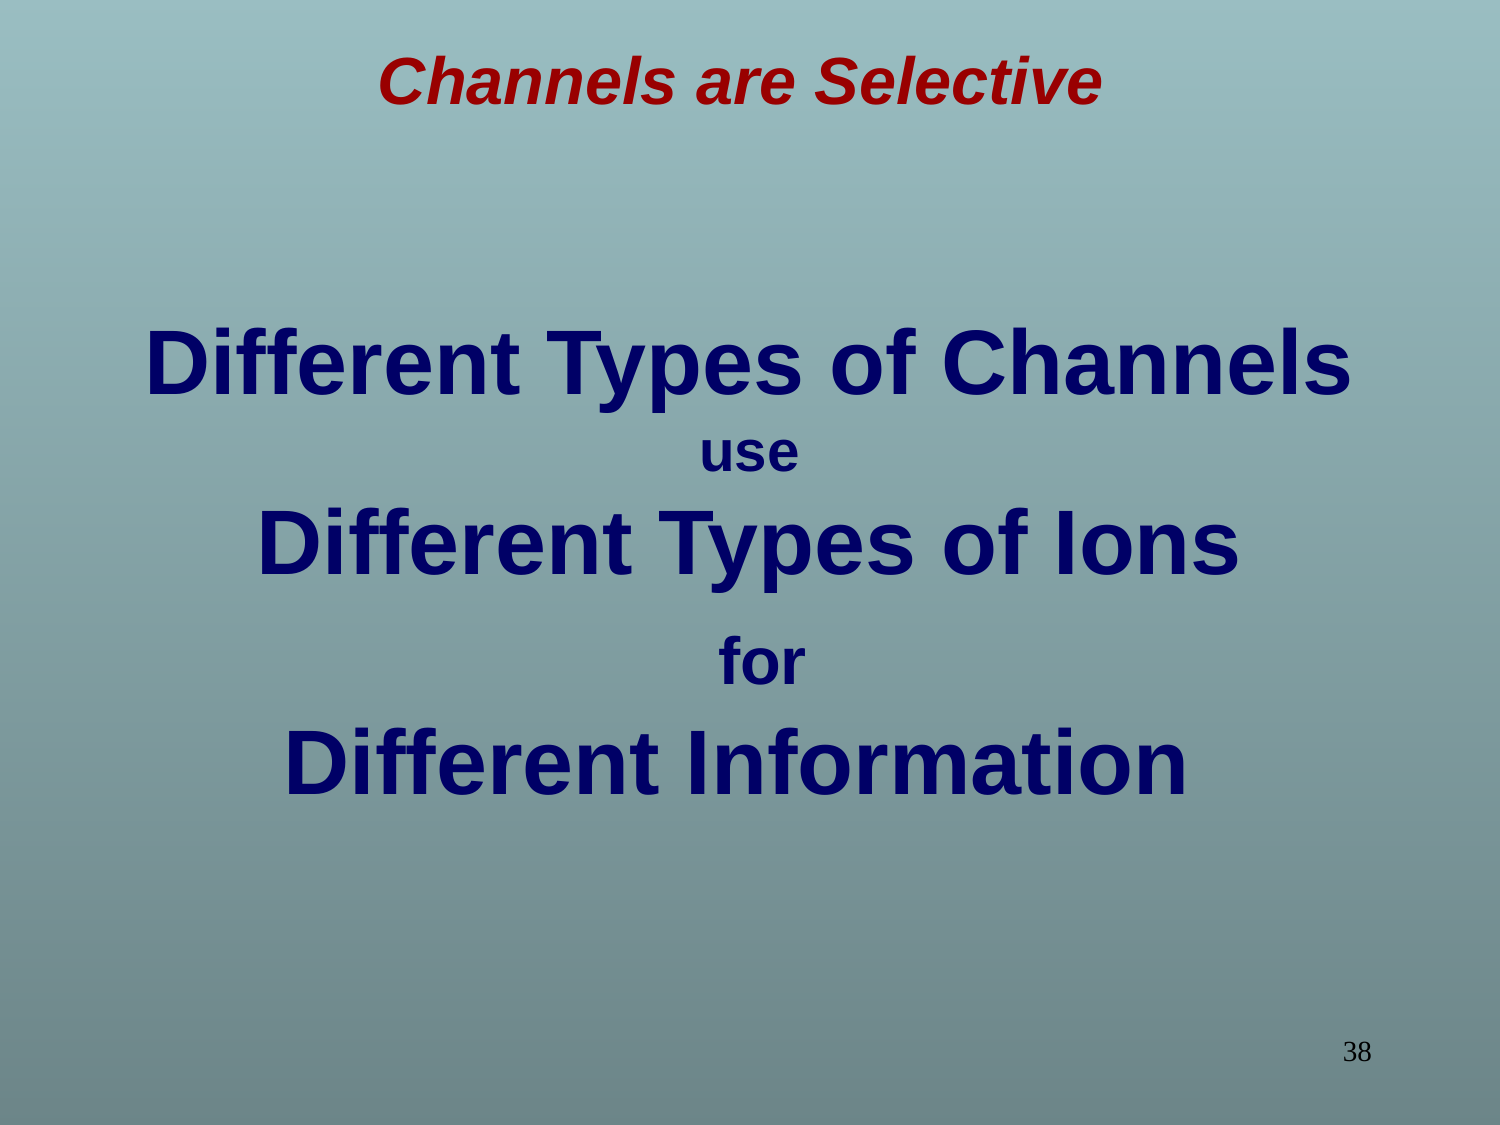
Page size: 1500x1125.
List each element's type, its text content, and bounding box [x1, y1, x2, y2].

text_box Channels are Selective [0, 30, 1500, 126]
slide_number 38 [1074, 1024, 1388, 1101]
text_box Different Types of Channels use Different Types of Ions for Different Information [92, 295, 1408, 821]
